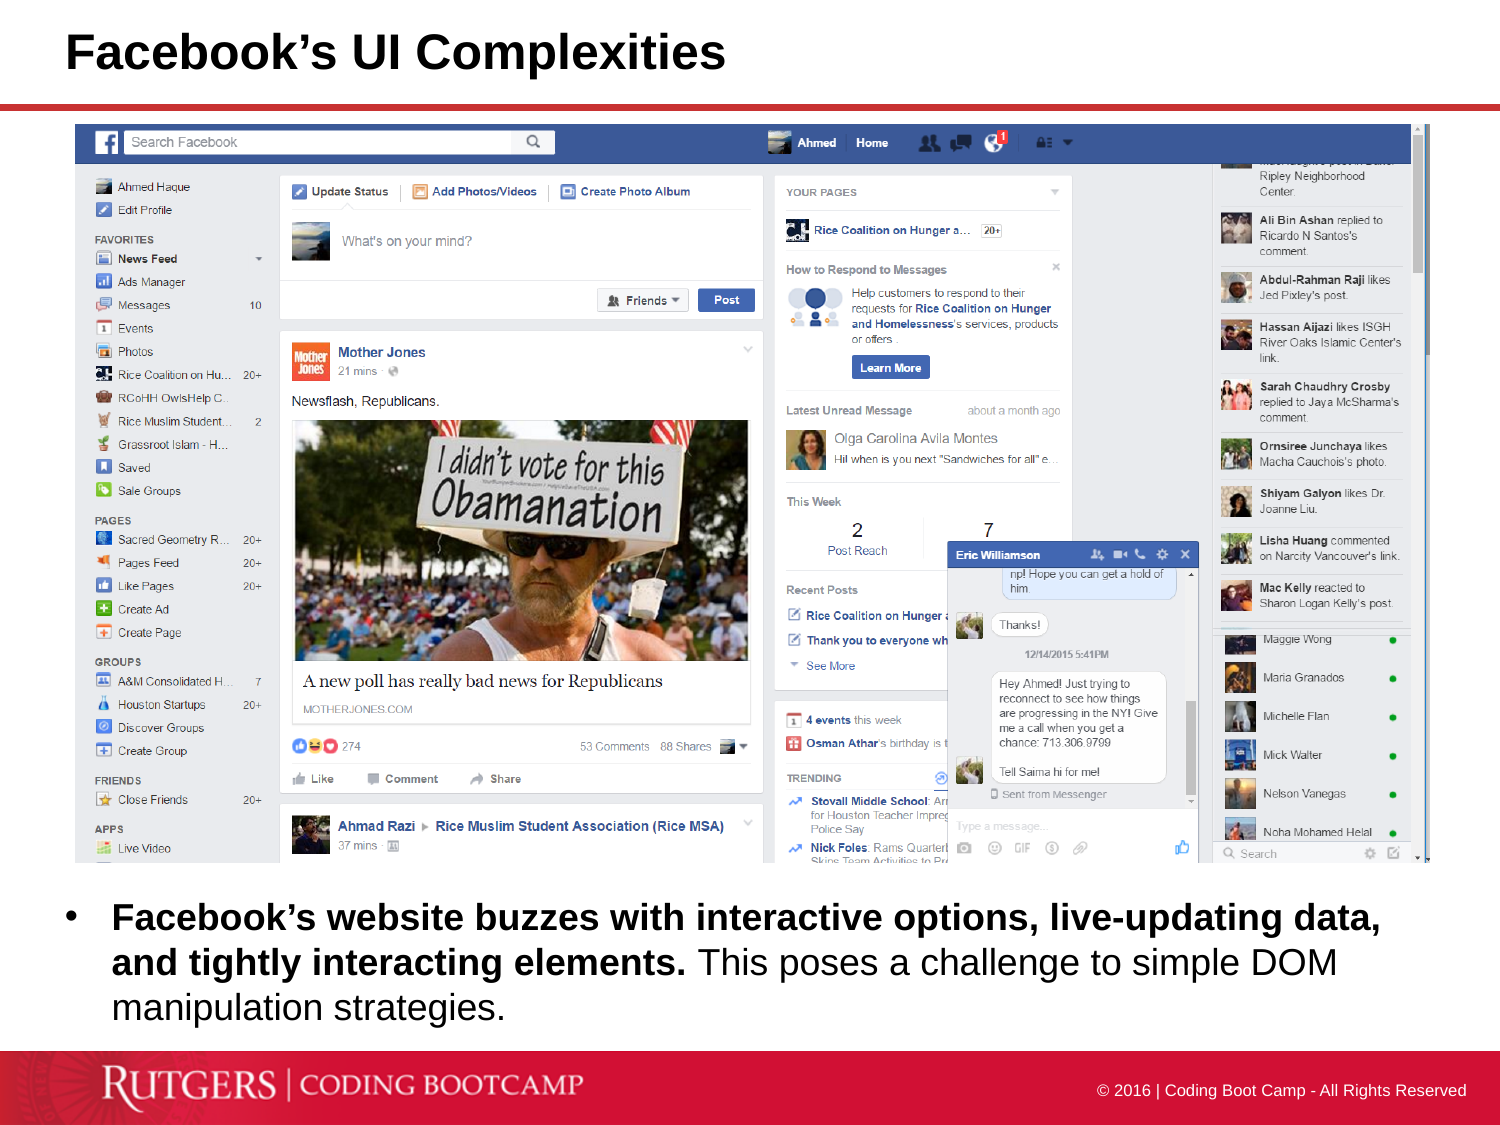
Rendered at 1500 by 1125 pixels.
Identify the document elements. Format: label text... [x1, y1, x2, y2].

picture [0, 1051, 650, 1125]
text_box Facebook’s website buzzes with interactive options, live-updating data, and tightly interacting elements. This poses a challenge to simple DOM manipulation strategies. [50, 885, 1474, 1035]
picture [74, 124, 1430, 863]
title Facebook’s UI Complexities [50, 0, 948, 108]
